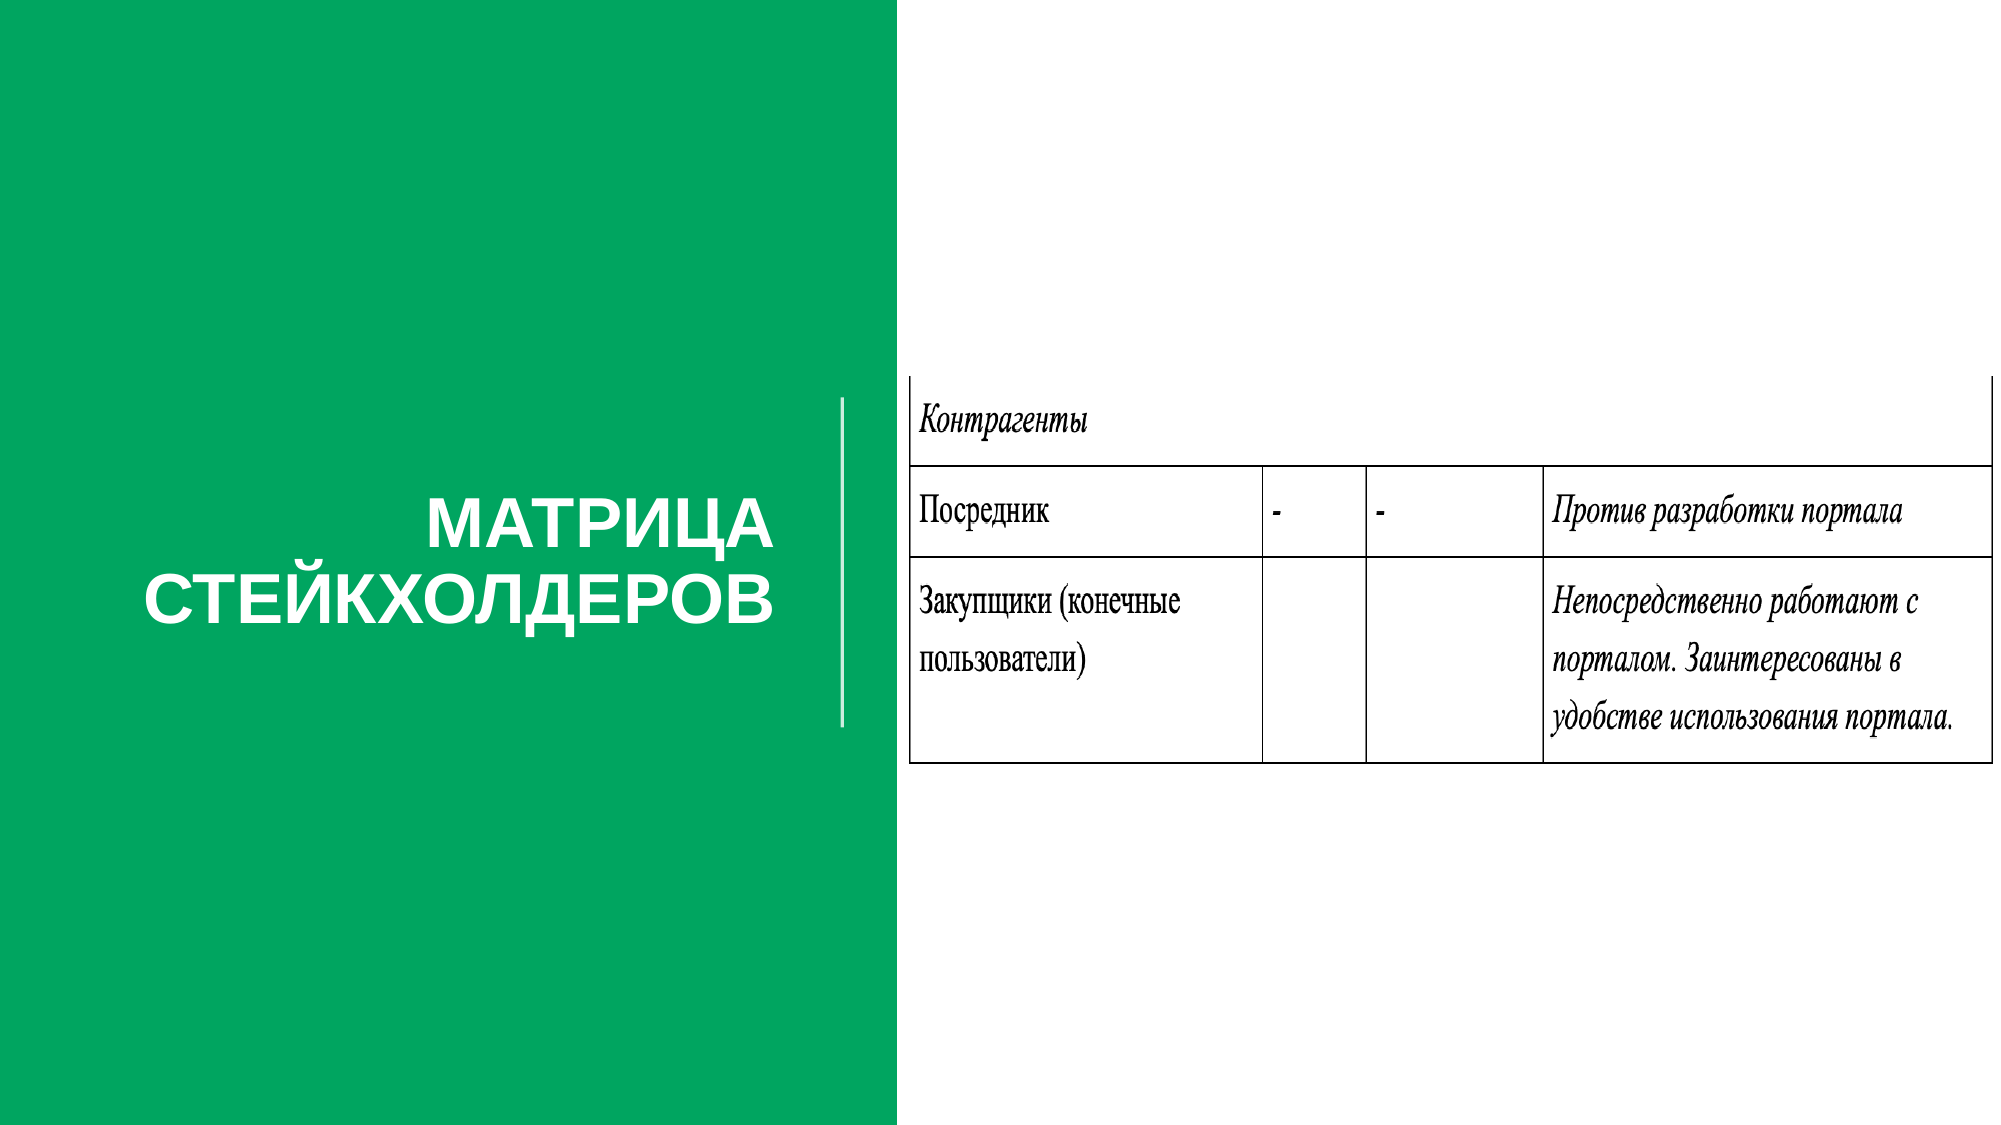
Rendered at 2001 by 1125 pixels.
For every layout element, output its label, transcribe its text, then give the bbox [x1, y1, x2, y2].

picture [900, 375, 2000, 780]
text_box [0, 0, 898, 1125]
title МАТРИЦА СТЕЙКХОЛДЕРОВ [106, 104, 791, 1020]
